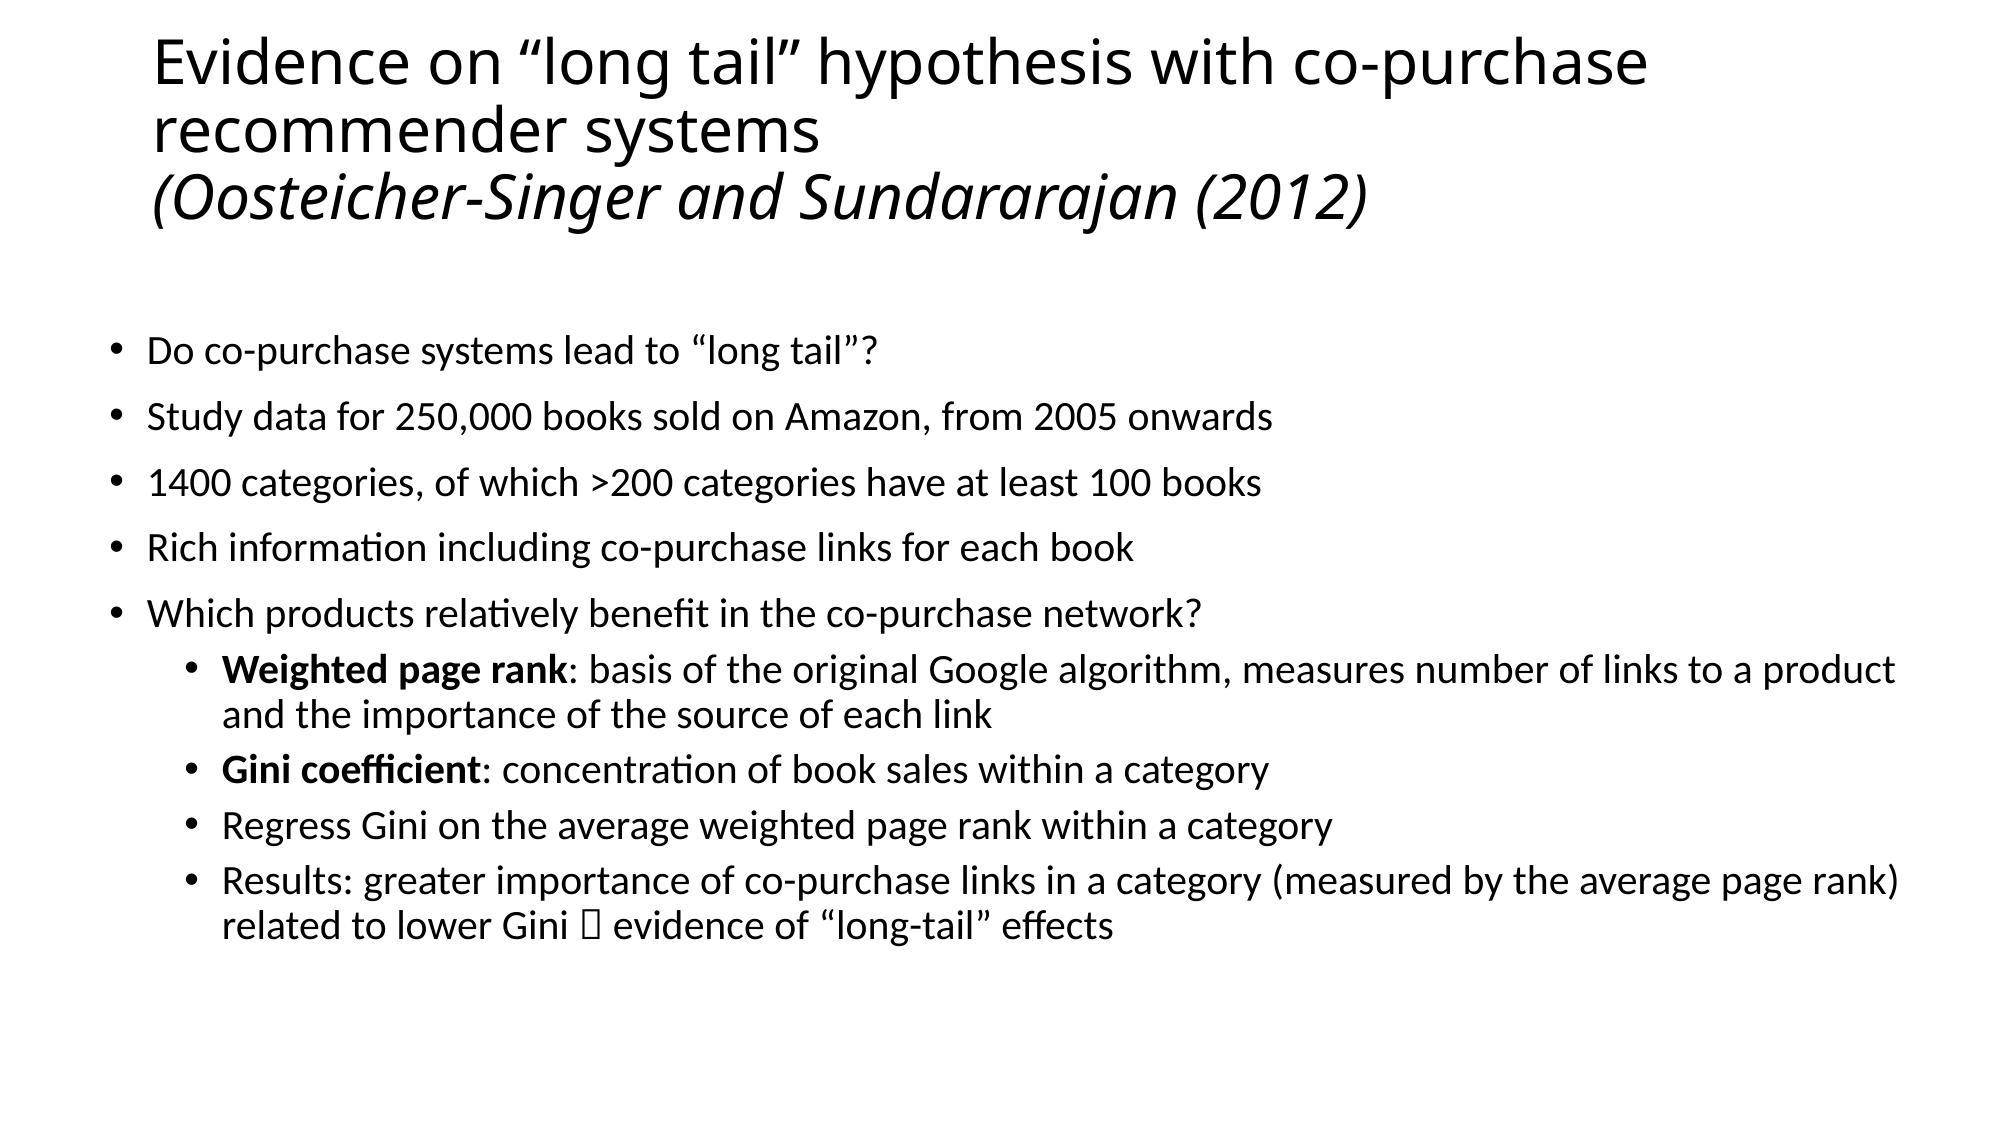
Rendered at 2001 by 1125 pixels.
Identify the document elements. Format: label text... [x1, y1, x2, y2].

text_box Evidence on “long tail” hypothesis with co-purchase recommender systems (Oosteicher-Singer and Sundararajan (2012) [137, 23, 1863, 241]
list Do co-purchase systems lead to “long tail”? Study data for 250,000 books sold on Amazon, from 2005 onwards 1400 categories, of which >200 categories have at least 100 books Rich information including co-purchase links for each book Which products relatively benefit in the co-purchase network? Weighted page rank: basis of the original Google algorithm, measures number of links to a product and the importance of the source of each link Gini coefficient: concentration of book sales within a category Regress Gini on the average weighted page rank within a category Results: greater importance of co-purchase links in a category (measured by the average page rank) related to lower Gini  evidence of “long-tail” effects [94, 320, 1961, 1101]
